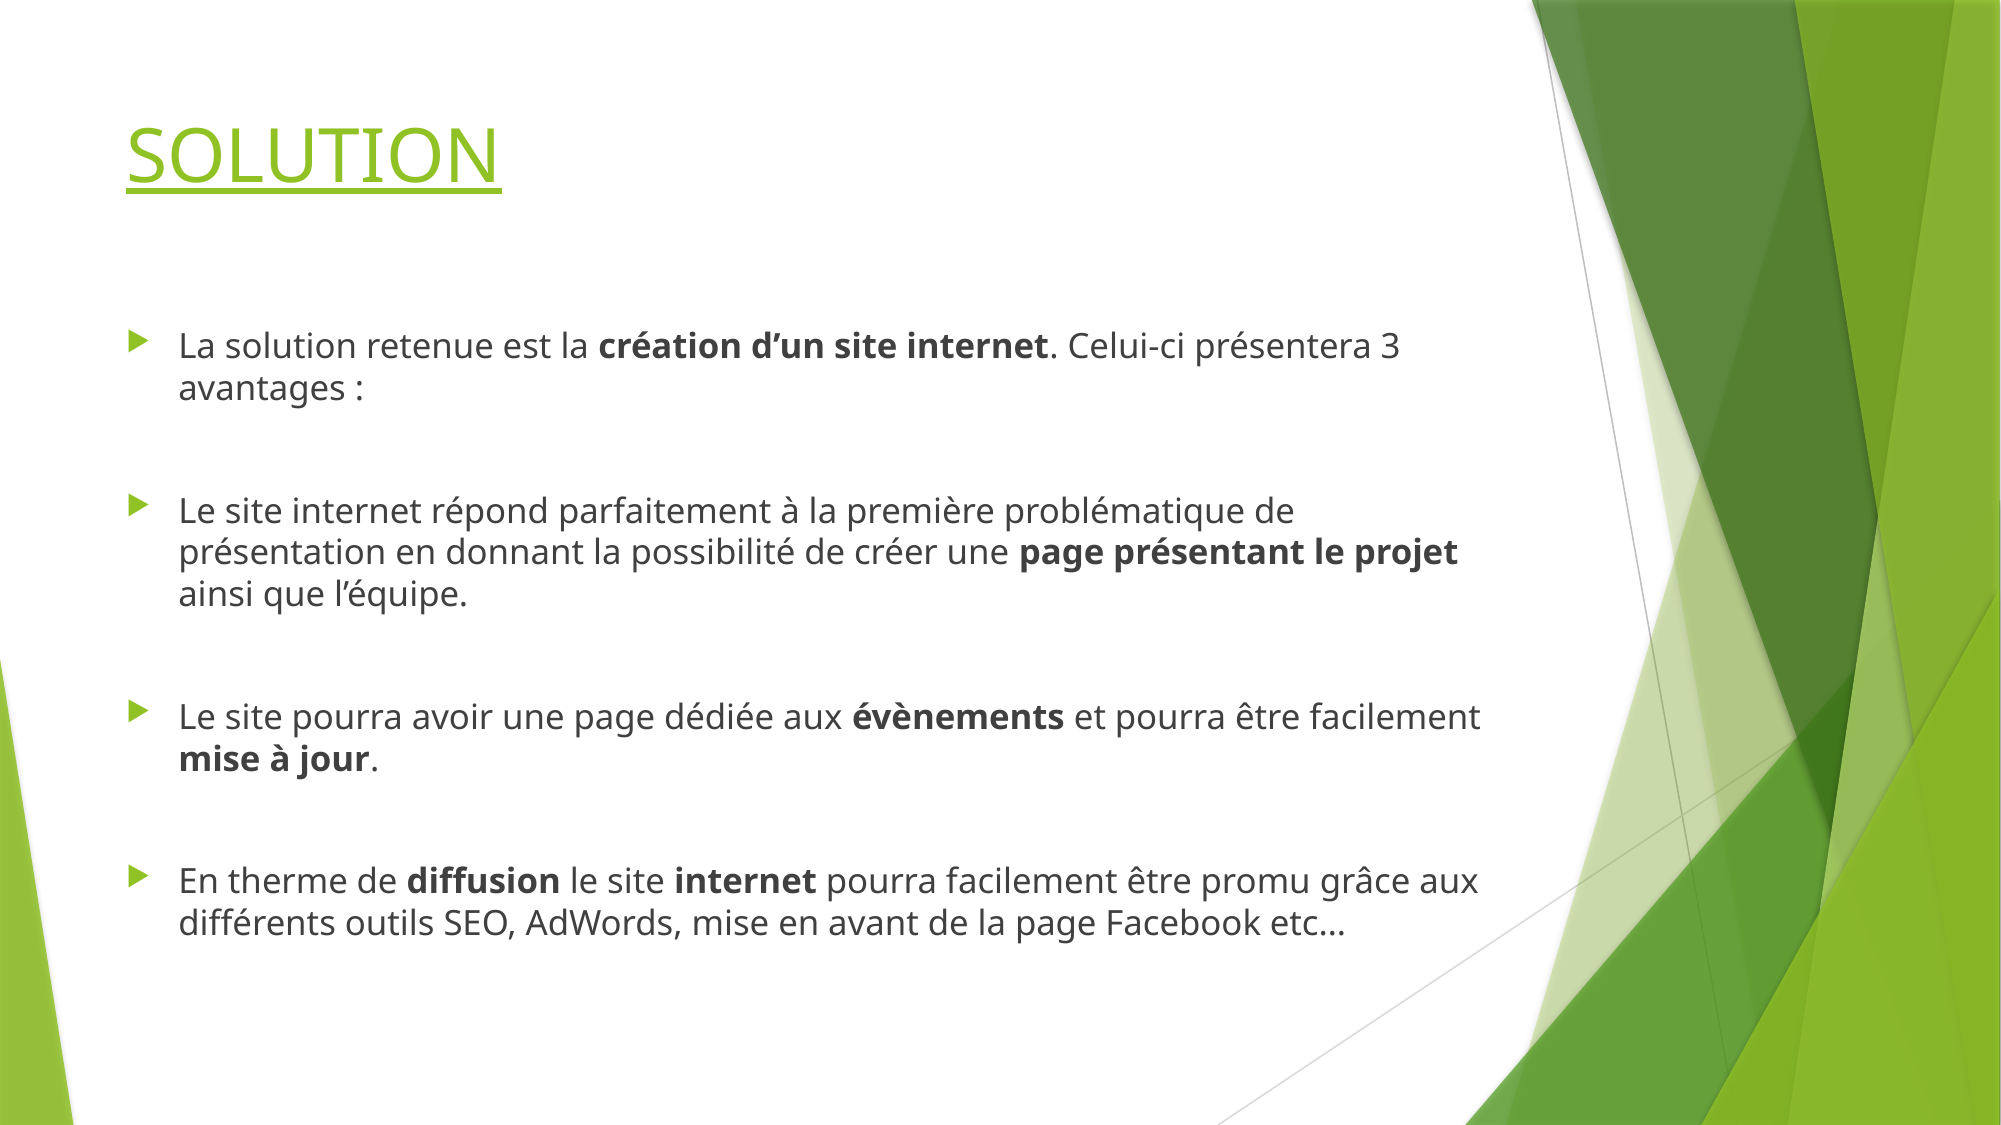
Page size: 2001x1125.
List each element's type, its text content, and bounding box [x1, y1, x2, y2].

list La solution retenue est la création d’un site internet. Celui-ci présentera 3 avantages : Le site internet répond parfaitement à la première problématique de présentation en donnant la possibilité de créer une page présentant le projet ainsi que l’équipe. Le site pourra avoir une page dédiée aux évènements et pourra être facilement mise à jour. En therme de diffusion le site internet pourra facilement être promu grâce aux différents outils SEO, AdWords, mise en avant de la page Facebook etc… [111, 316, 1522, 954]
title SOLUTION [111, 99, 1522, 316]
